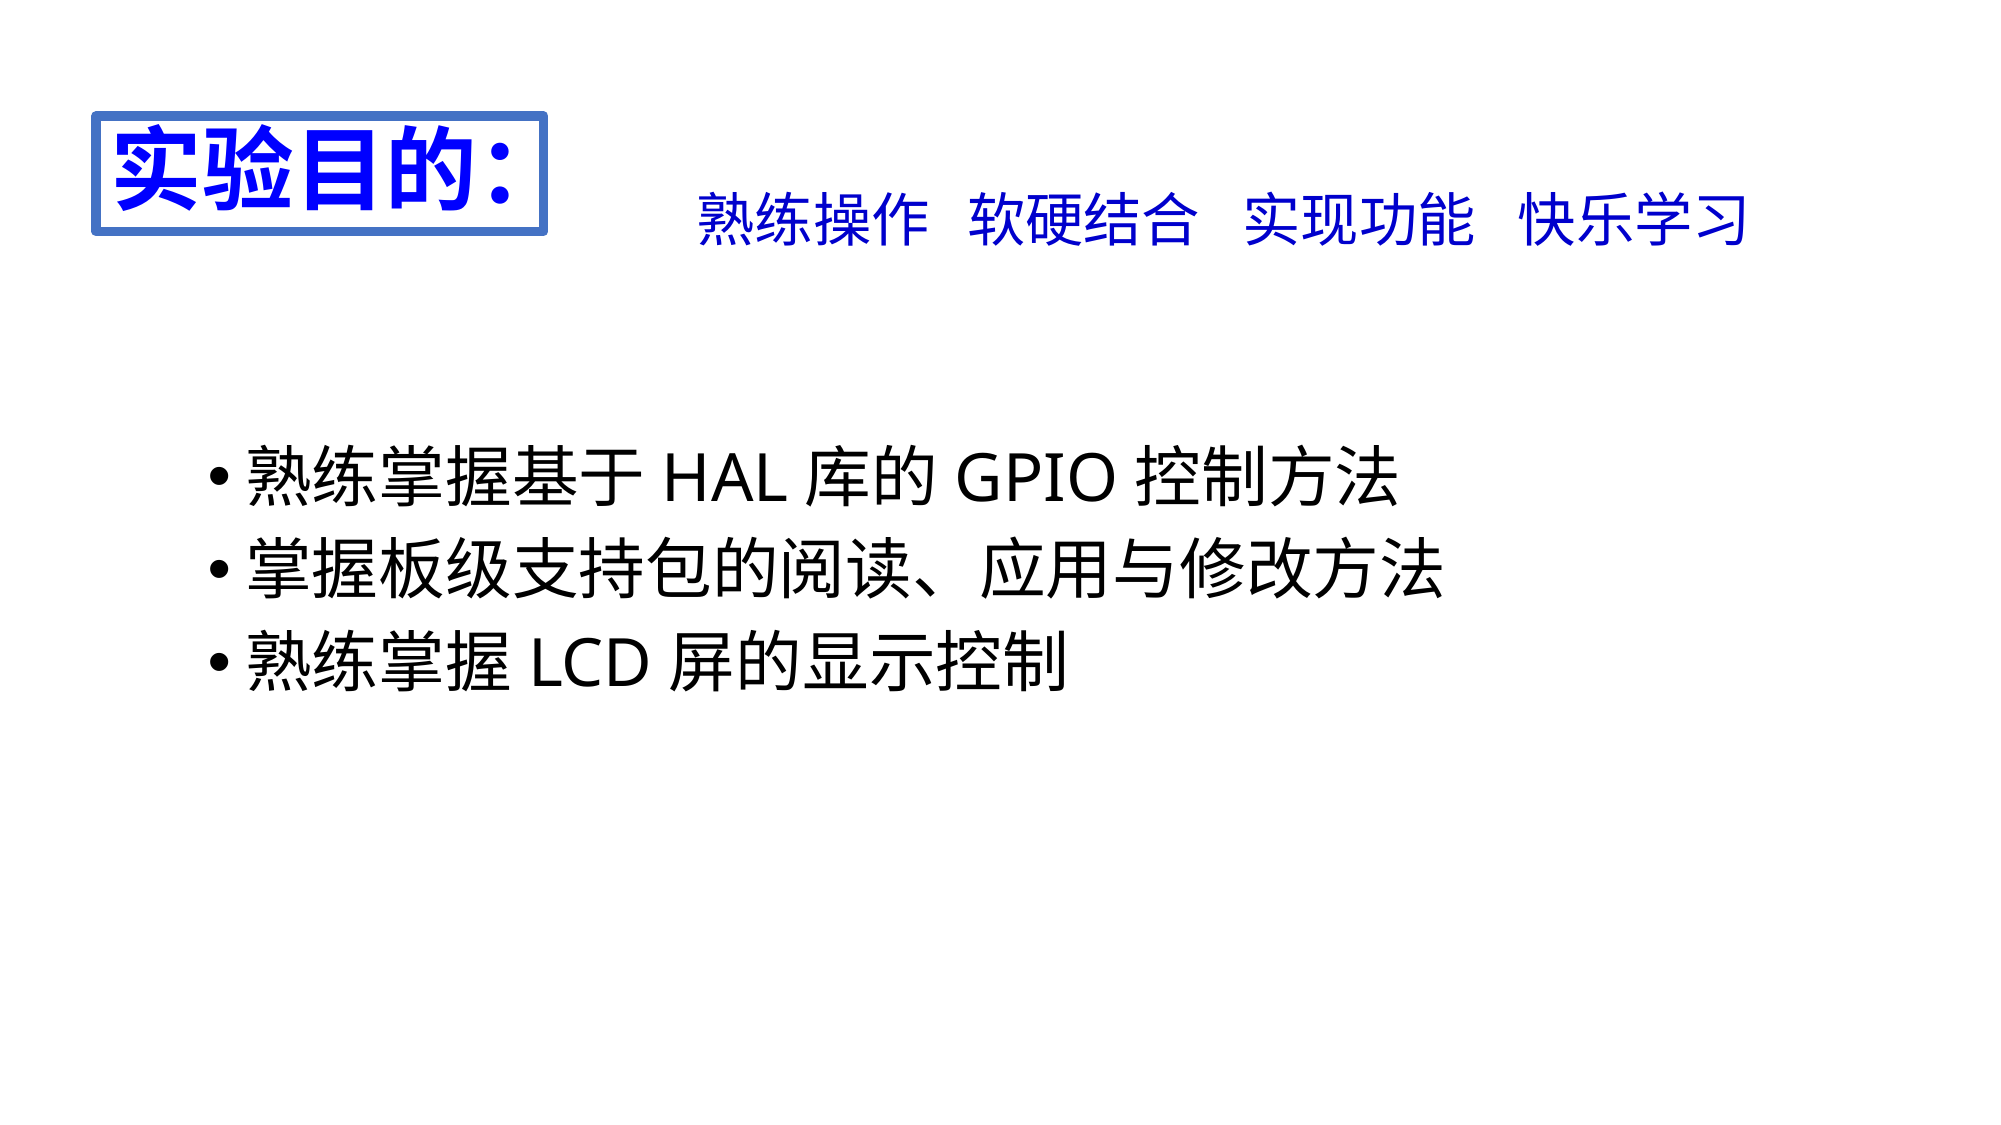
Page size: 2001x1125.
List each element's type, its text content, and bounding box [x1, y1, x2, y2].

title 实验目的： [95, 116, 544, 232]
text_box 软硬结合 [952, 175, 1216, 261]
list 熟练掌握基于HAL库的GPIO控制方法 掌握板级支持包的阅读、应用与修改方法 熟练掌握LCD屏的显示控制 [192, 436, 1613, 749]
text_box 实现功能 [1227, 175, 1491, 261]
text_box 熟练操作 [682, 175, 945, 261]
text_box 快乐学习 [1503, 175, 1766, 261]
